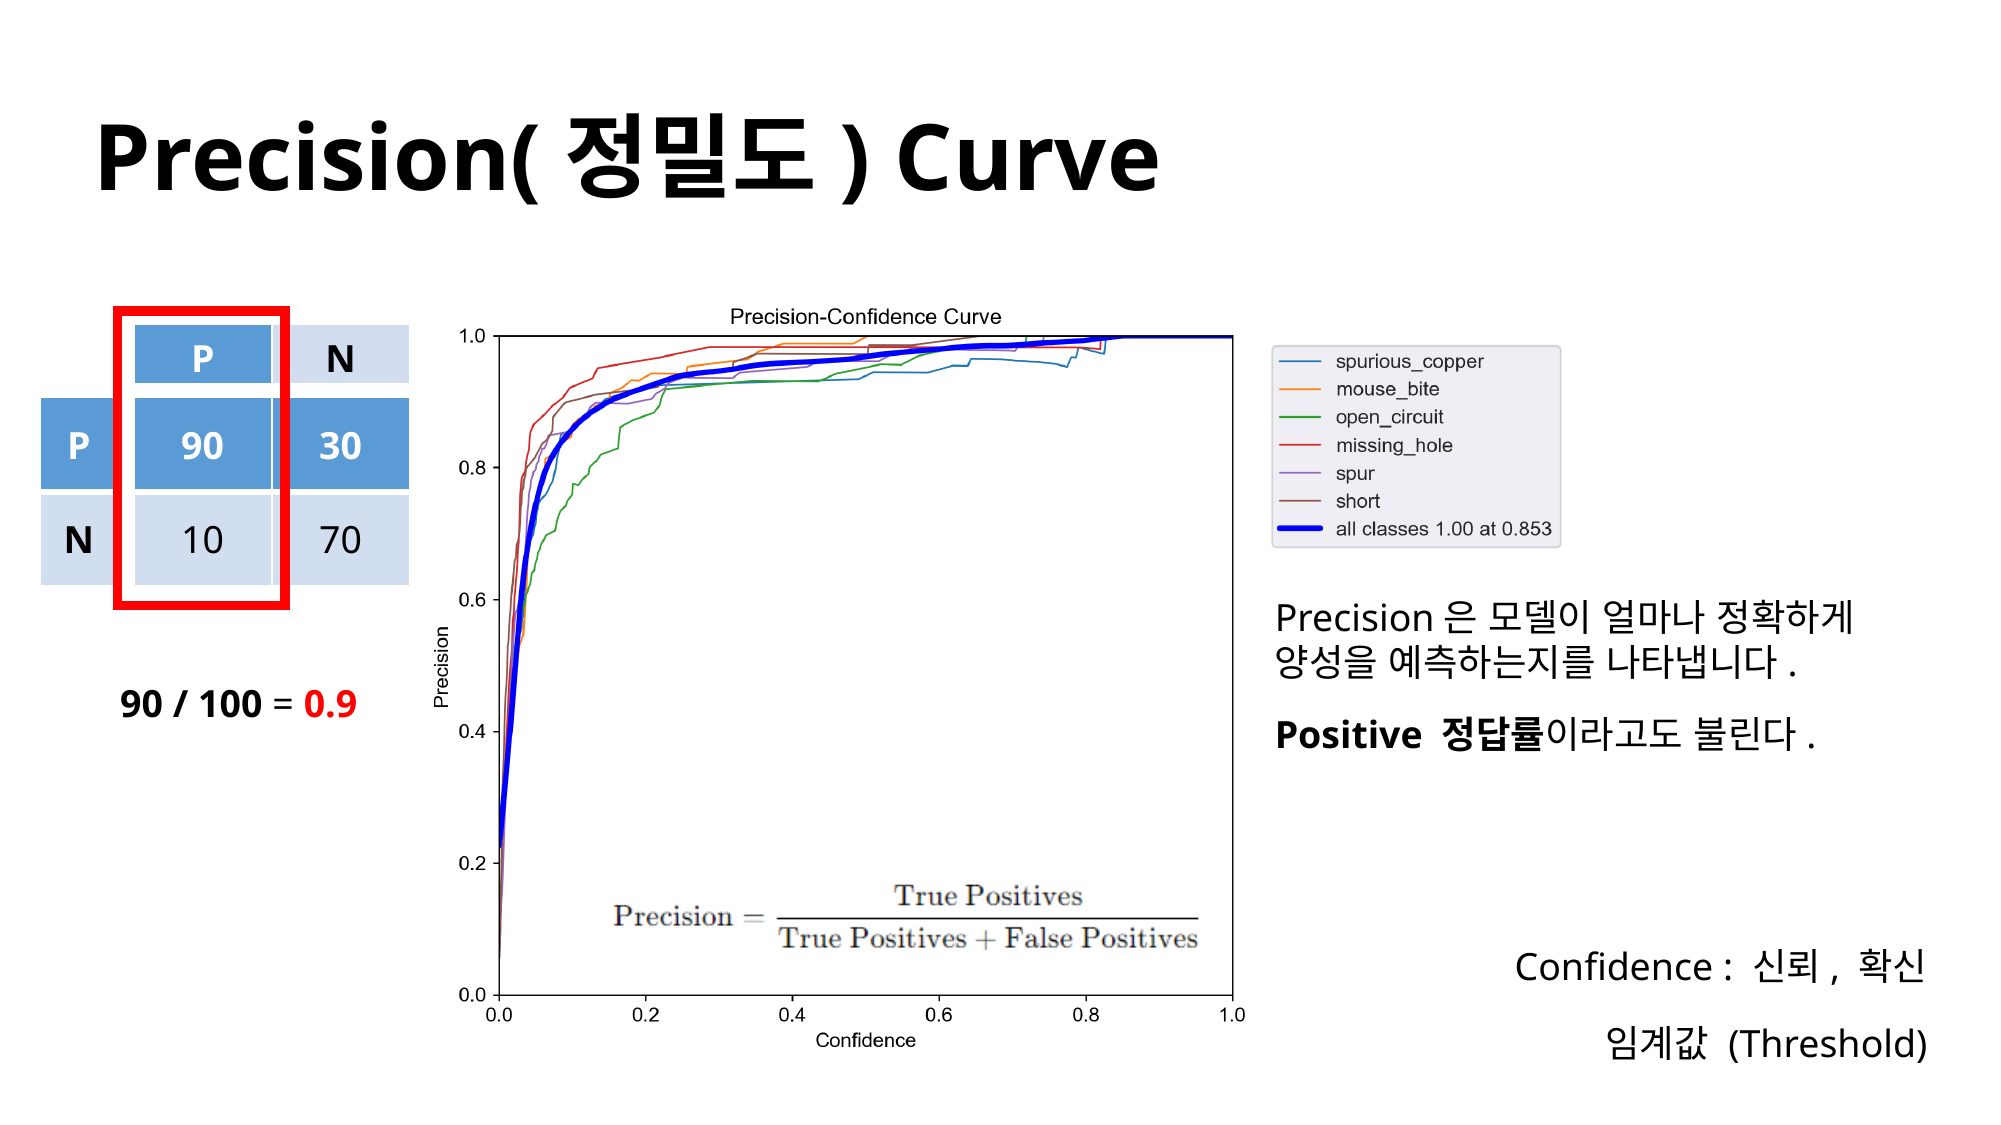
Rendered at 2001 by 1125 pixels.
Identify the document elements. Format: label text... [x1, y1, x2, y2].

text_box Confidence : 신뢰, 확신 [1591, 935, 1943, 996]
text_box Positive 정답률이라고도 불린다. [1591, 703, 1943, 764]
picture [409, 285, 1591, 1074]
text_box Precision은 모델이 얼마나 정확하게 양성을 예측하는지를 나타냅니다. [1591, 586, 1943, 692]
table_header P [41, 398, 116, 489]
text_box 임계값 (Threshold) [1591, 1012, 1943, 1073]
text_box 90 / 100 = 0.9 [68, 672, 409, 733]
title Precision(정밀도) Curve [79, 52, 1804, 270]
table_header N [286, 325, 409, 383]
table_header 30 [286, 398, 409, 489]
text_box [116, 310, 286, 607]
table_cell 70 [286, 495, 409, 585]
table_cell N [41, 495, 116, 585]
